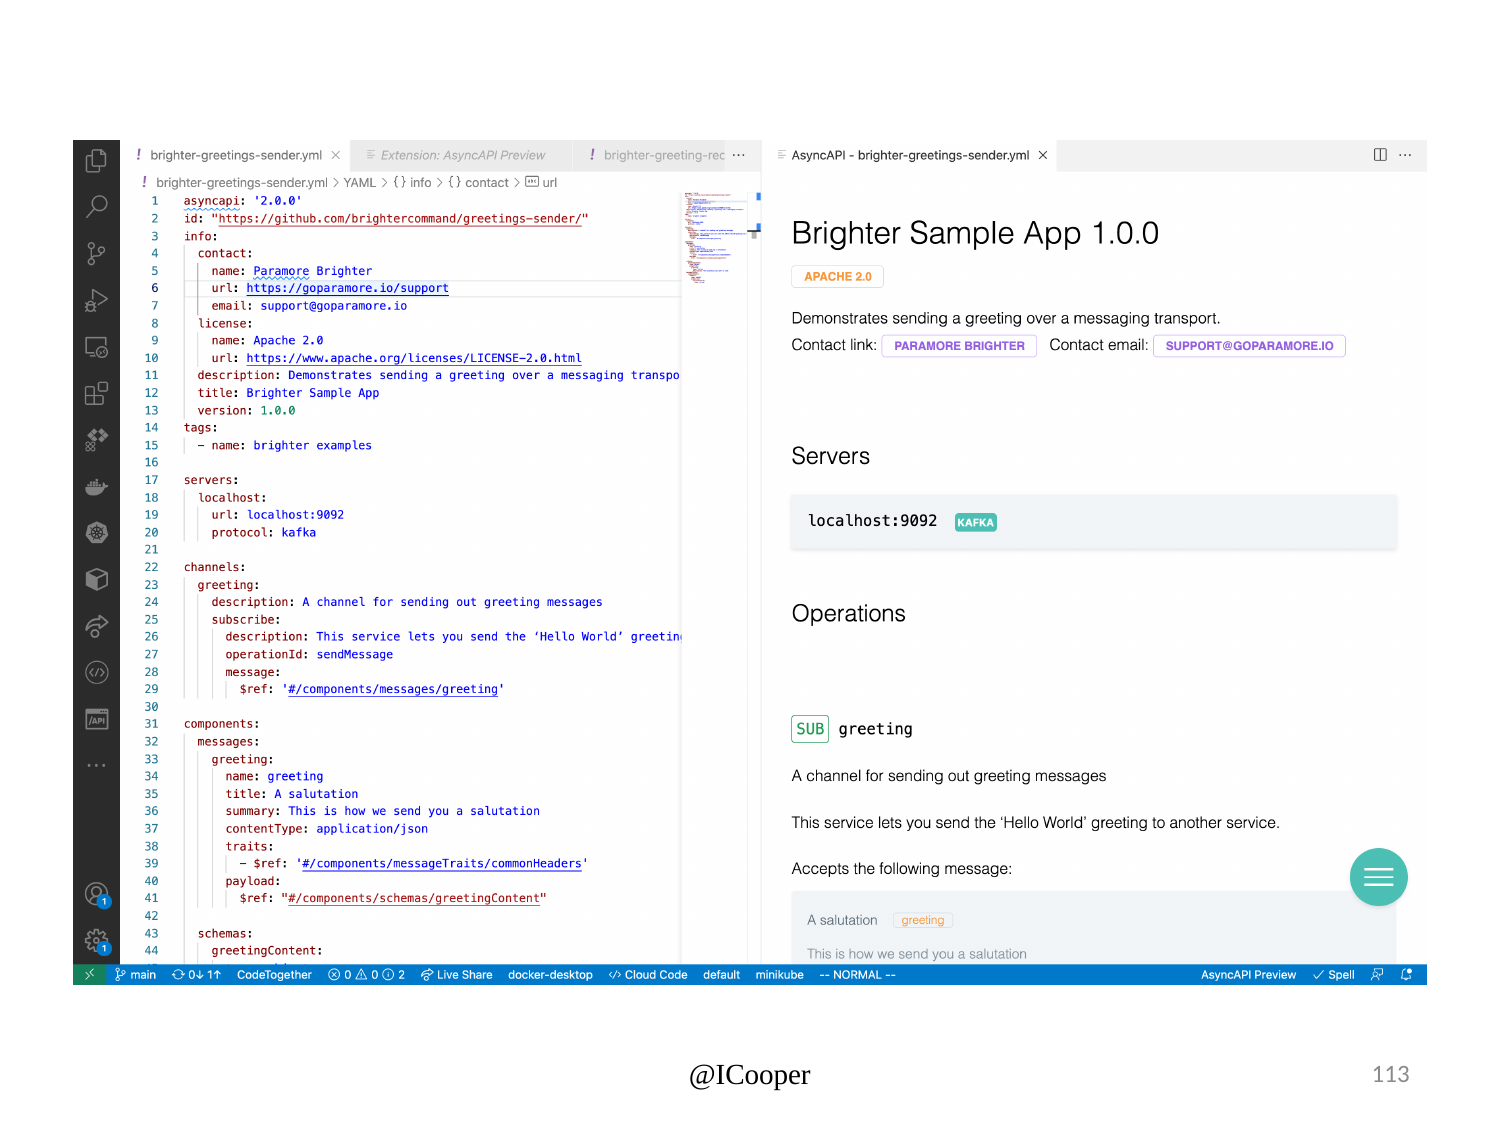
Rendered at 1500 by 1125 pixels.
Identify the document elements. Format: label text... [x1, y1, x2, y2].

slide_number 113 [1074, 1042, 1425, 1103]
footer @ICooper [512, 1042, 988, 1103]
picture [72, 140, 1428, 985]
